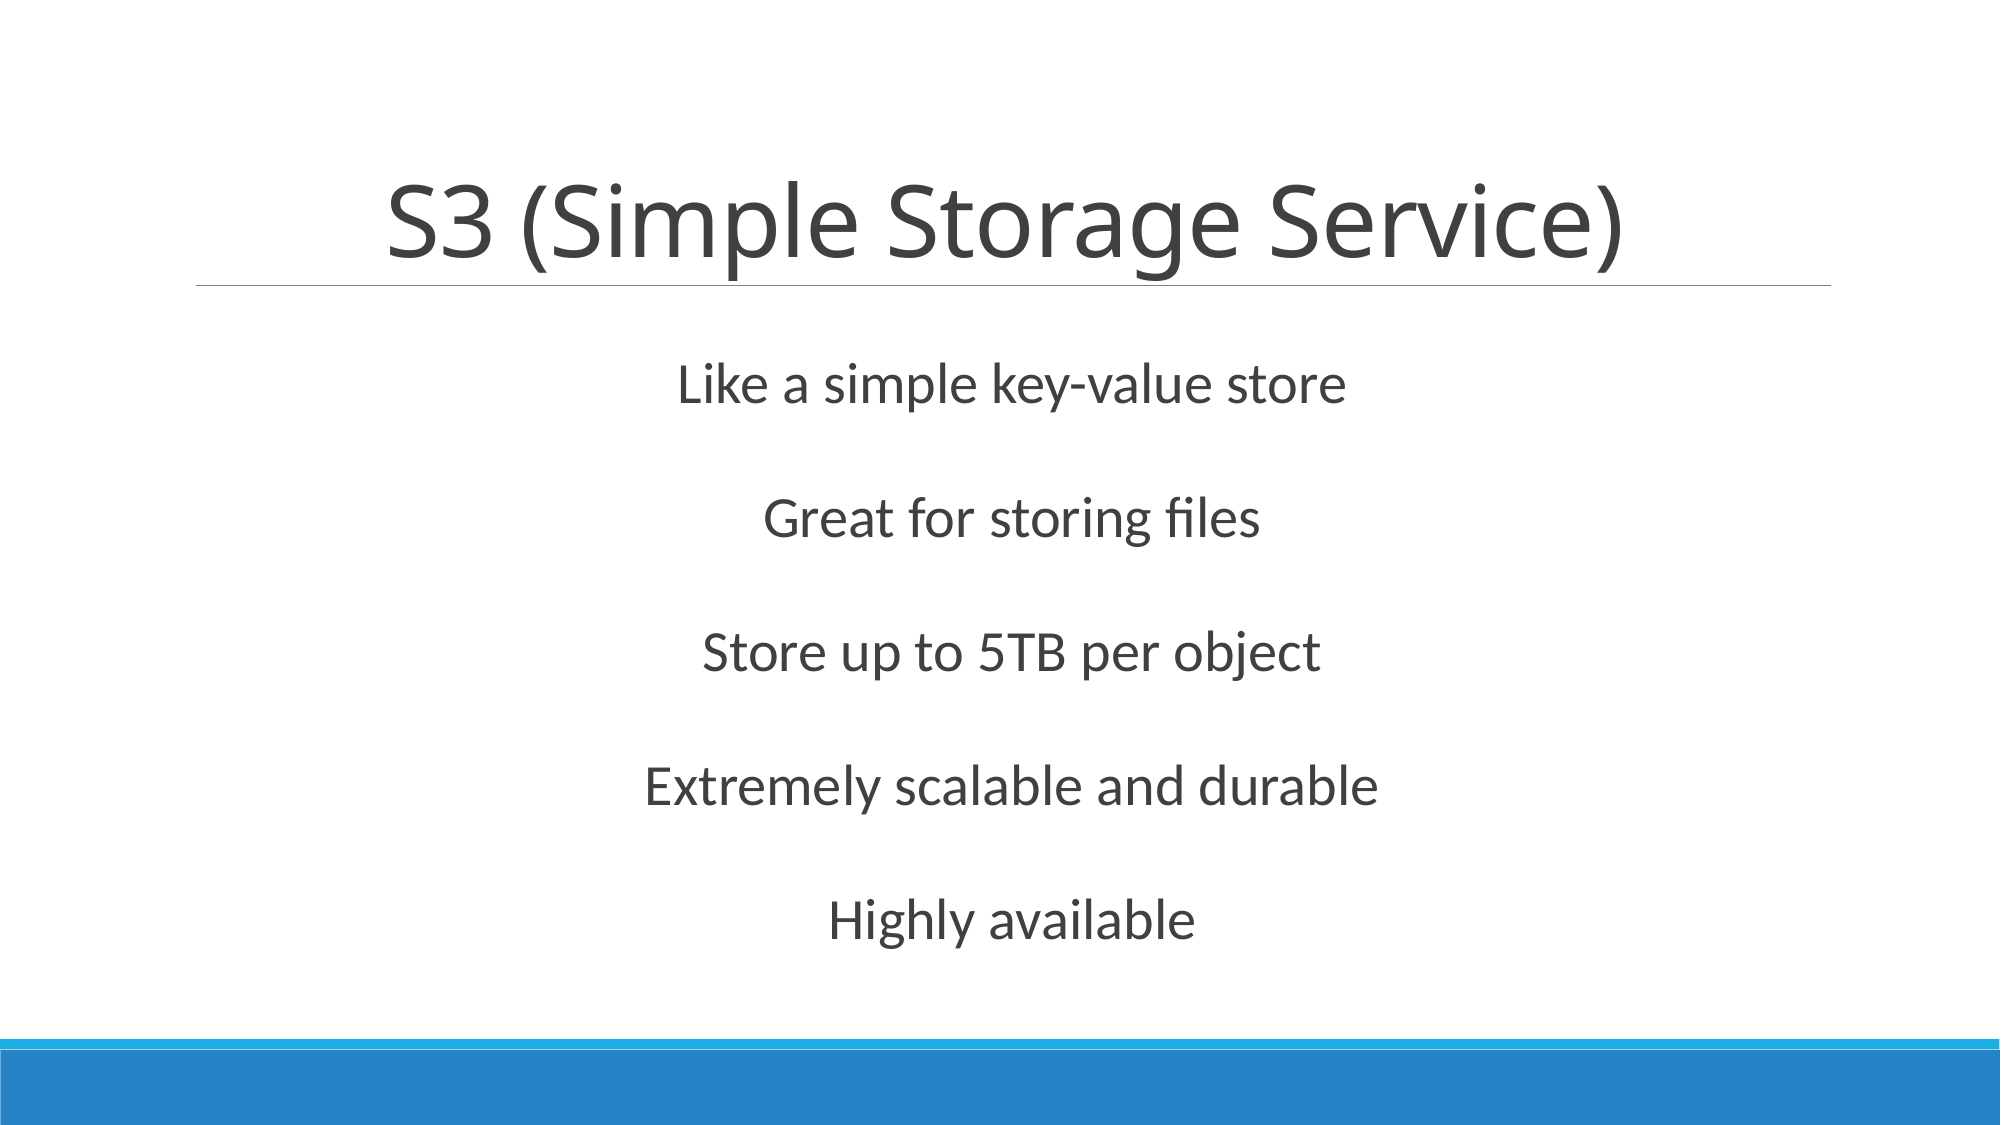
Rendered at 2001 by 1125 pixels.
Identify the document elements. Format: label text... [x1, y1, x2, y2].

list Like a simple key-value store Great for storing files Store up to 5TB per object Extremely scalable and durable Highly available [180, 302, 1830, 963]
title S3 (Simple Storage Service) [180, 47, 1830, 285]
